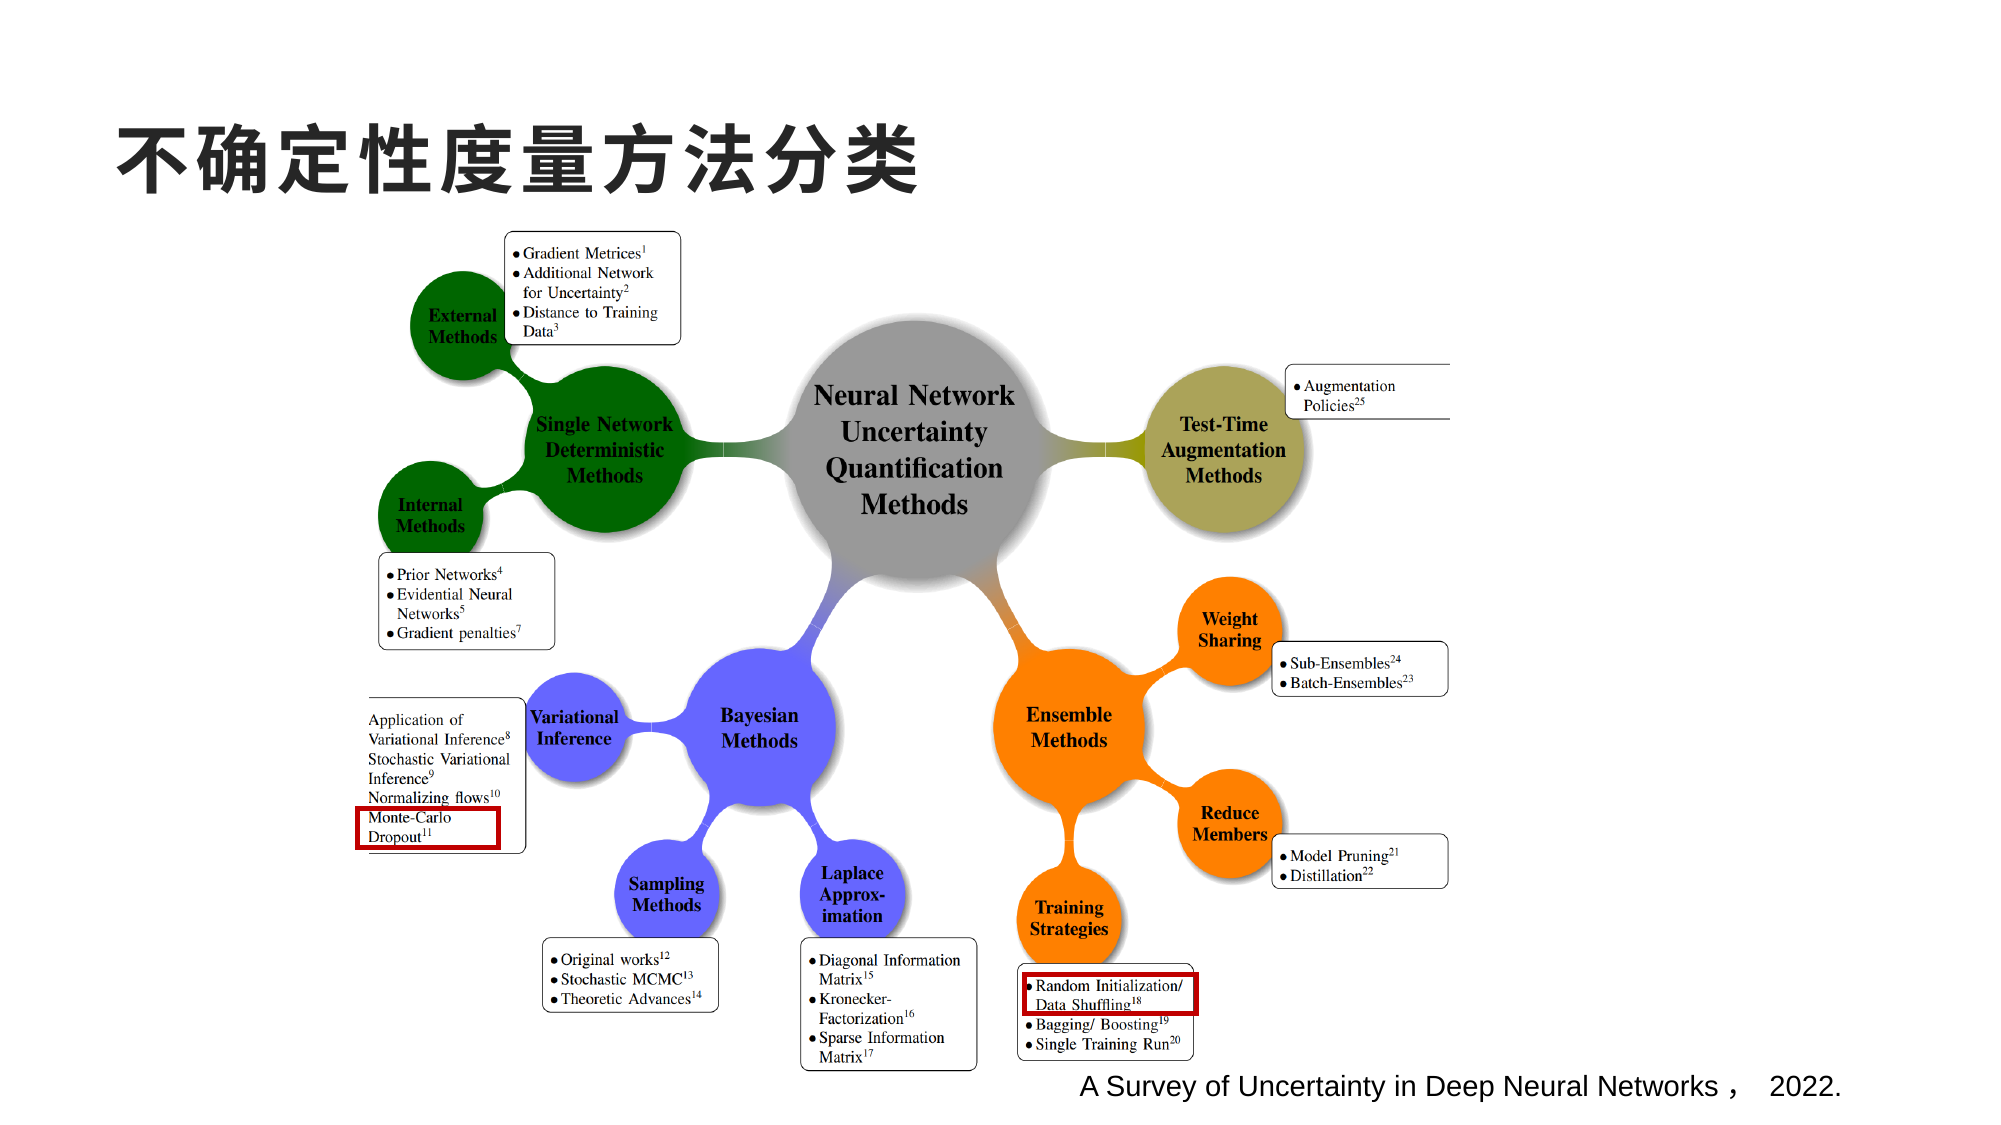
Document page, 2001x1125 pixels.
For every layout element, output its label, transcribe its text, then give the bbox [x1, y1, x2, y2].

picture [368, 222, 1450, 1074]
text_box A Survey of Uncertainty in Deep Neural Networks， 2022. [1064, 1059, 1900, 1114]
text_box [357, 808, 368, 849]
title 不确定性度量方法分类 [99, 99, 1900, 216]
